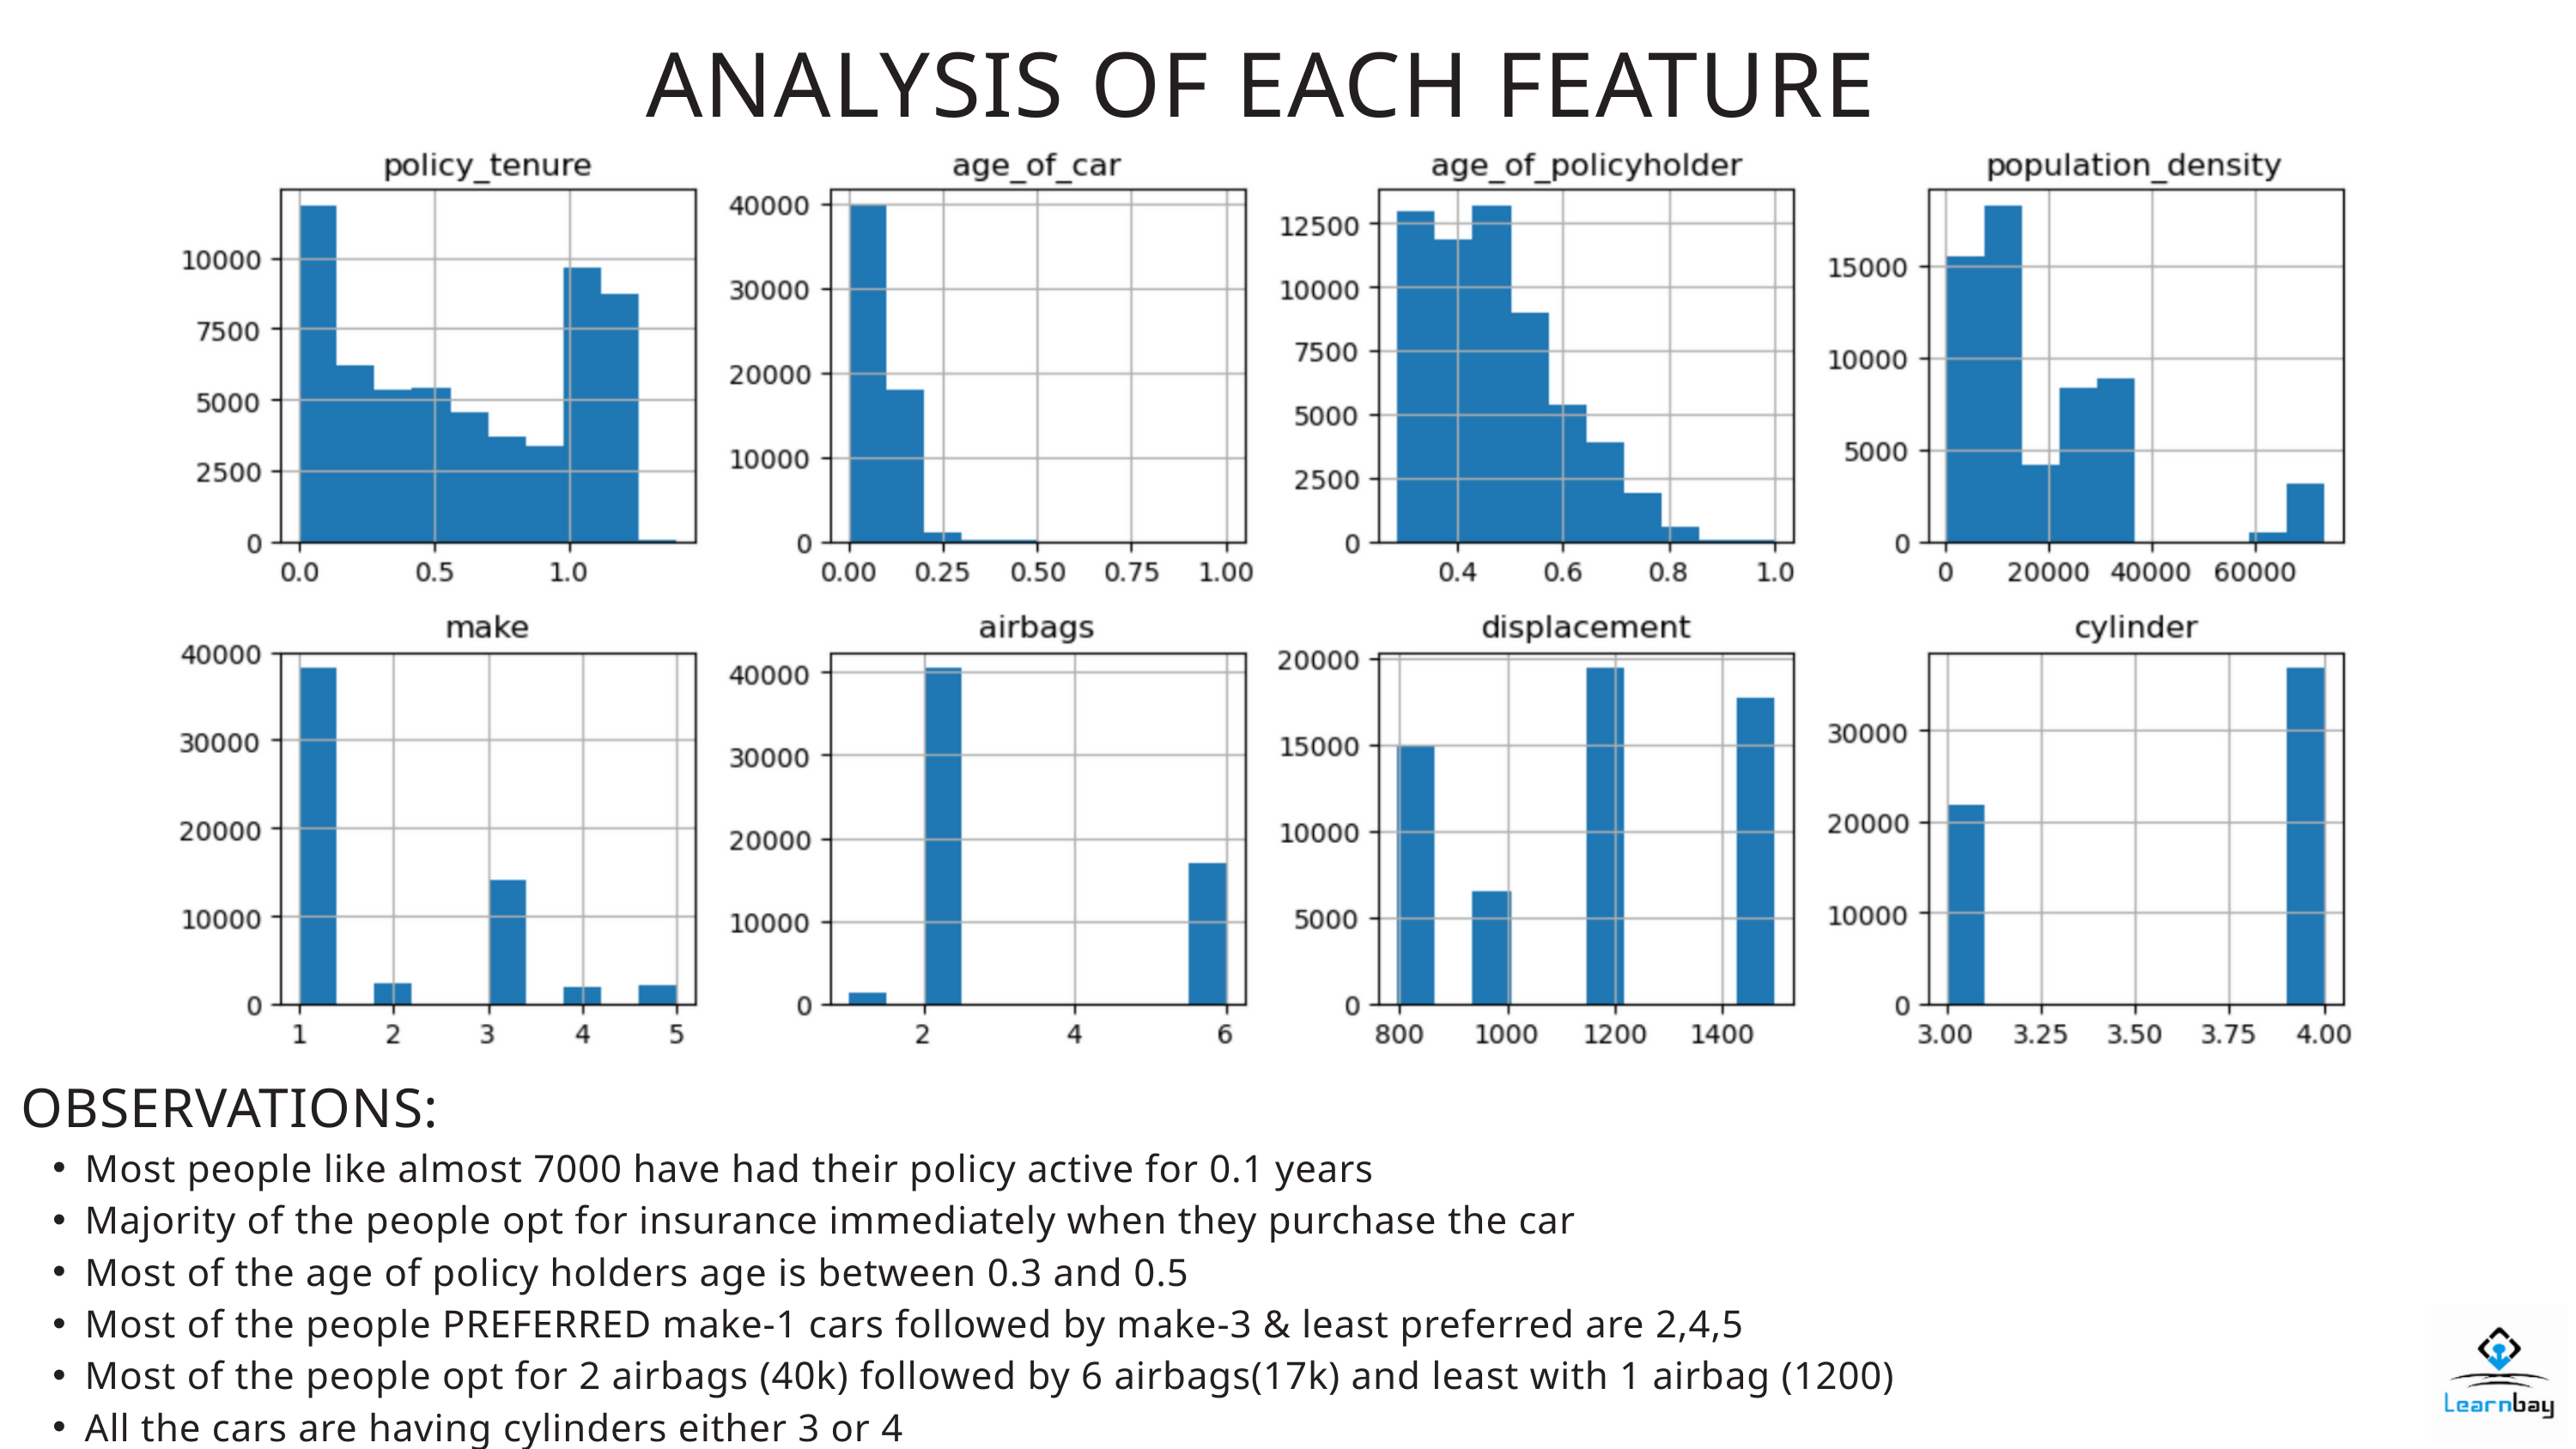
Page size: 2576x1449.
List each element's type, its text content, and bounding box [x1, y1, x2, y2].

text_box [2431, 1303, 2568, 1443]
text_box ANALYSIS OF EACH FEATURE [108, 11, 2414, 136]
text_box [144, 144, 2367, 1063]
text_box OBSERVATIONS: Most people like almost 7000 have had their policy active for 0.1 years Majority of the people opt for insurance immediately when they purchase the car Most of the age of policy holders age is between 0.3 and 0.5 Most of the people PREFERRED make-1 cars followed by make-3 & least preferred are 2,4,5 Most of the people opt for 2 airbags (40k) followed by 6 airbags(17k) and least with 1 airbag (1200) All the cars are having cylinders either 3 or 4 [21, 1064, 2326, 1449]
